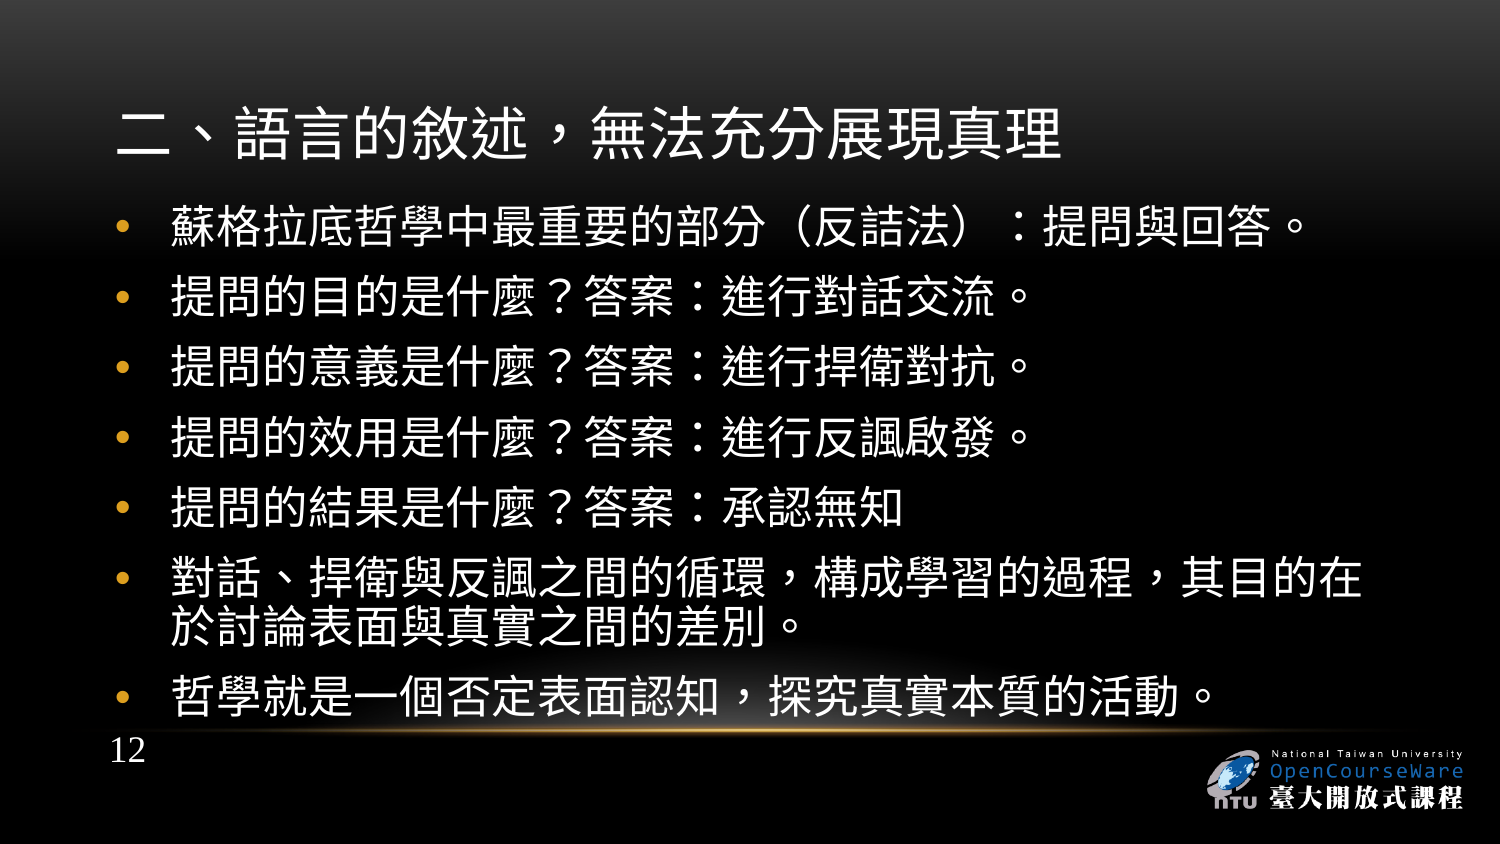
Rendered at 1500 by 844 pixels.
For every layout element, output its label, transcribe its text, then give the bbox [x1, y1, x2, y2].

picture [0, 0, 1500, 844]
text_box 12 [94, 732, 194, 777]
title 二、語言的敘述，無法充分展現真理 [99, 33, 1400, 175]
list 蘇格拉底哲學中最重要的部分（反詰法）：提問與回答。 提問的目的是什麼？答案：進行對話交流。 提問的意義是什麼？答案：進行捍衛對抗。 提問的效用是什麼？答案：進行反諷啟發。 提問的結果是什麼？答案：承認無知 對話、捍衛與反諷之間的循環，構成學習的過程，其目的在於討論表面與真實之間的差別。 哲學就是一個否定表面認知，探究真實本質的活動。 [99, 196, 1400, 733]
